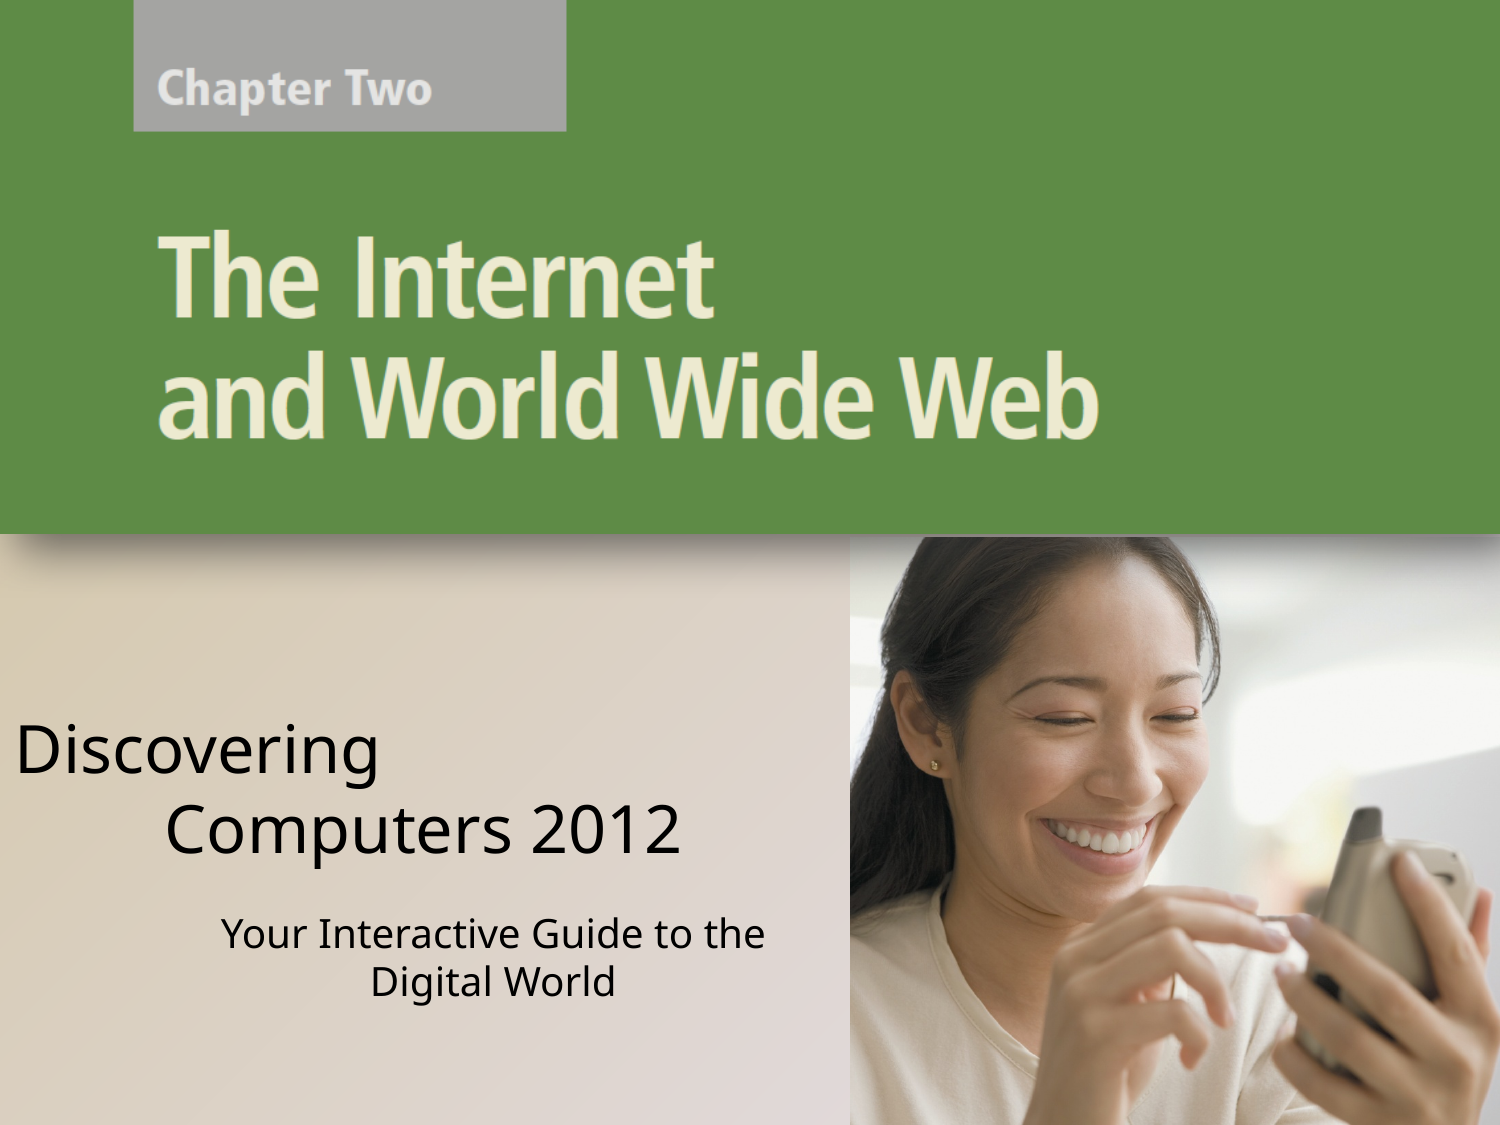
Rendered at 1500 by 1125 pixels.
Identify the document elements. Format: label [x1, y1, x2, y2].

picture [0, 0, 1500, 534]
picture [850, 544, 1500, 1125]
